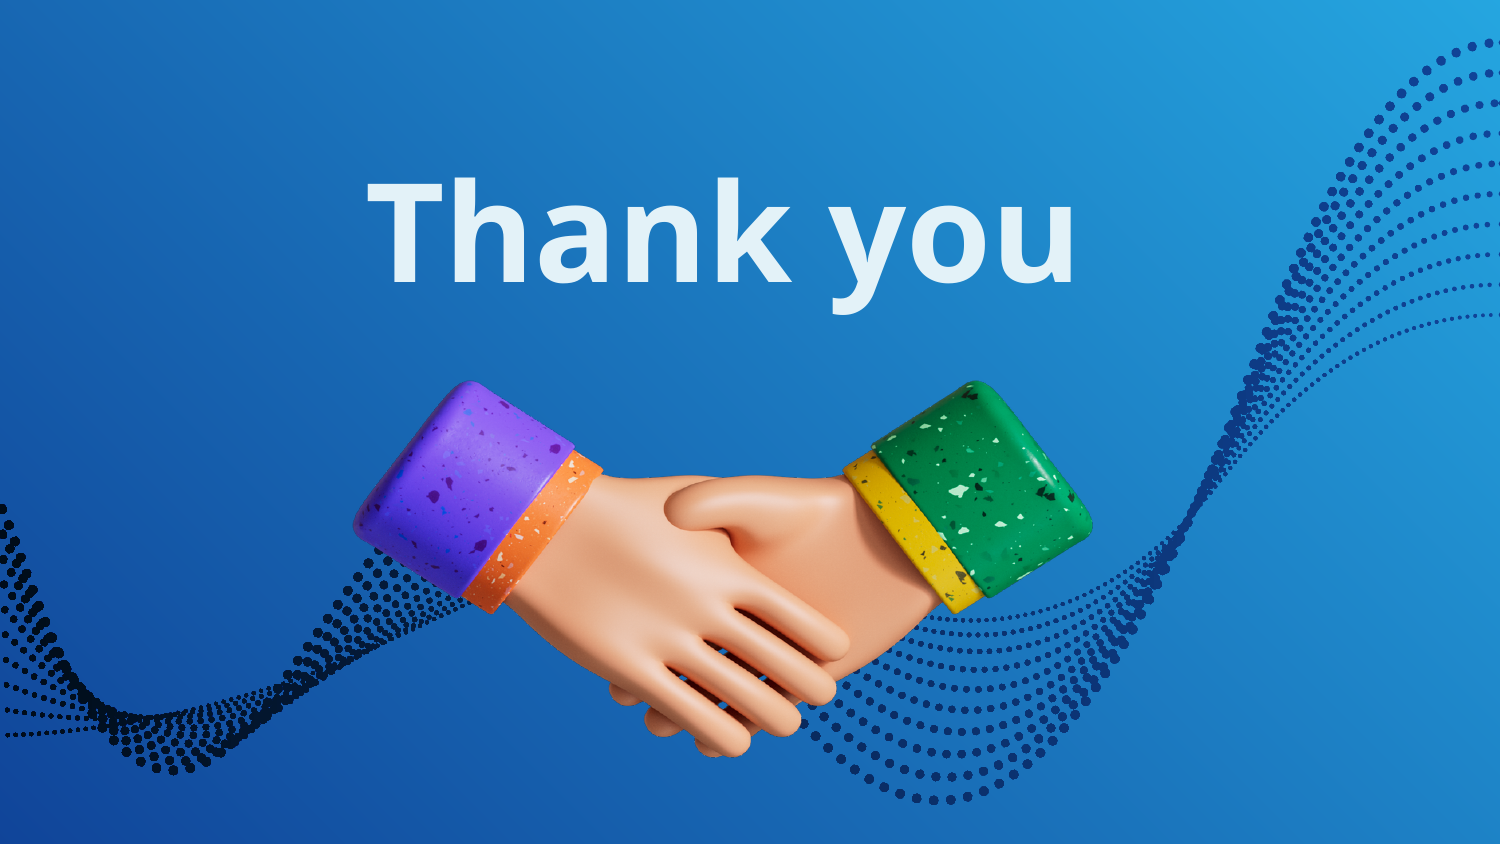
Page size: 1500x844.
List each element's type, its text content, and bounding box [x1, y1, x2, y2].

title Thank you [365, 156, 1187, 313]
text_box [351, 380, 1093, 758]
